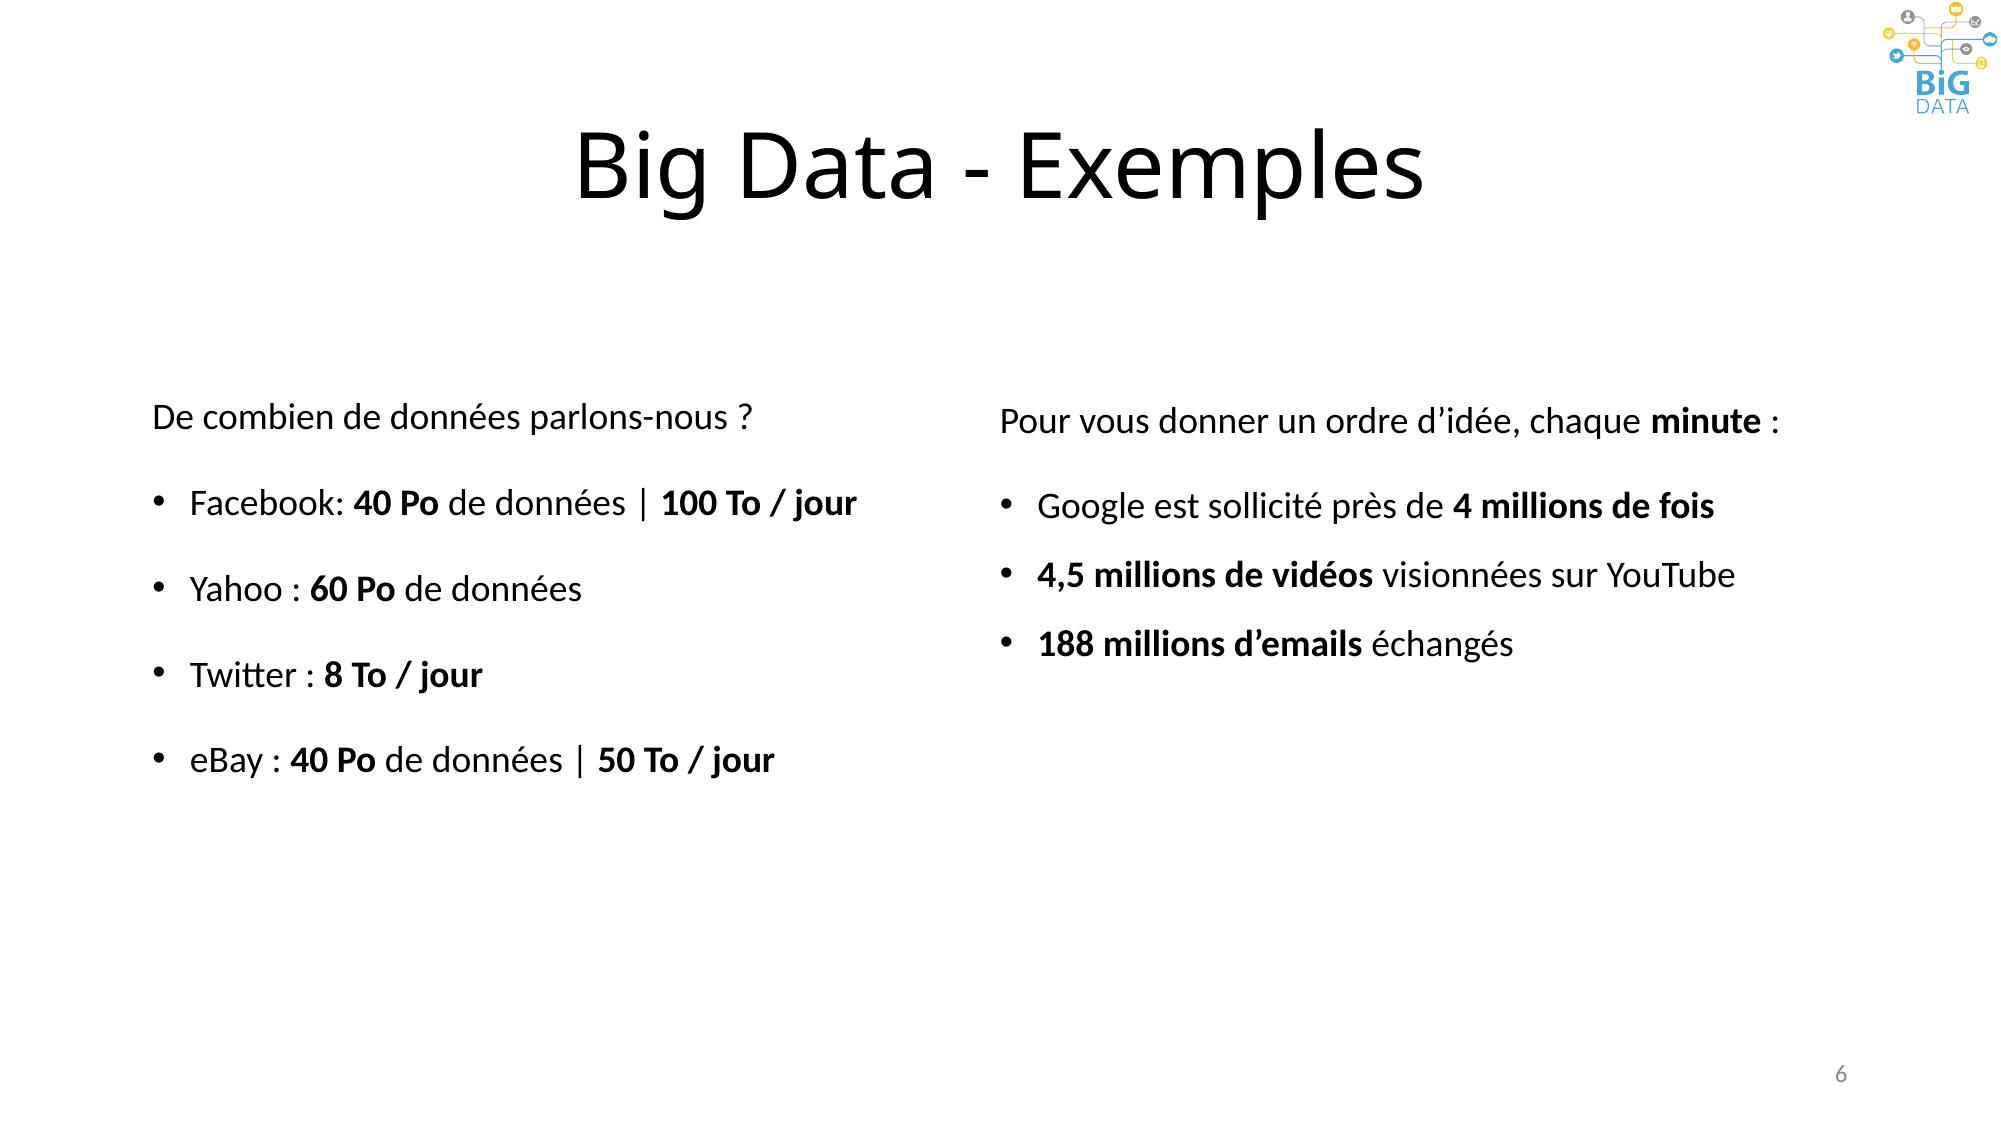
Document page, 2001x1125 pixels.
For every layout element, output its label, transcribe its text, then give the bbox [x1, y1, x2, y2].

list De combien de données parlons-nous ? Facebook: 40 Po de données | 100 To / jour Yahoo : 60 Po de données Twitter : 8 To / jour eBay : 40 Po de données | 50 To / jour Pour vous donner un ordre d’idée, chaque minute : Google est sollicité près de 4 millions de fois 4,5 millions de vidéos visionnées sur YouTube 188 millions d’emails échangés [137, 299, 1863, 1014]
picture [1878, 0, 2000, 119]
slide_number 6 [1412, 1042, 1863, 1103]
title Big Data - Exemples [137, 59, 1863, 278]
